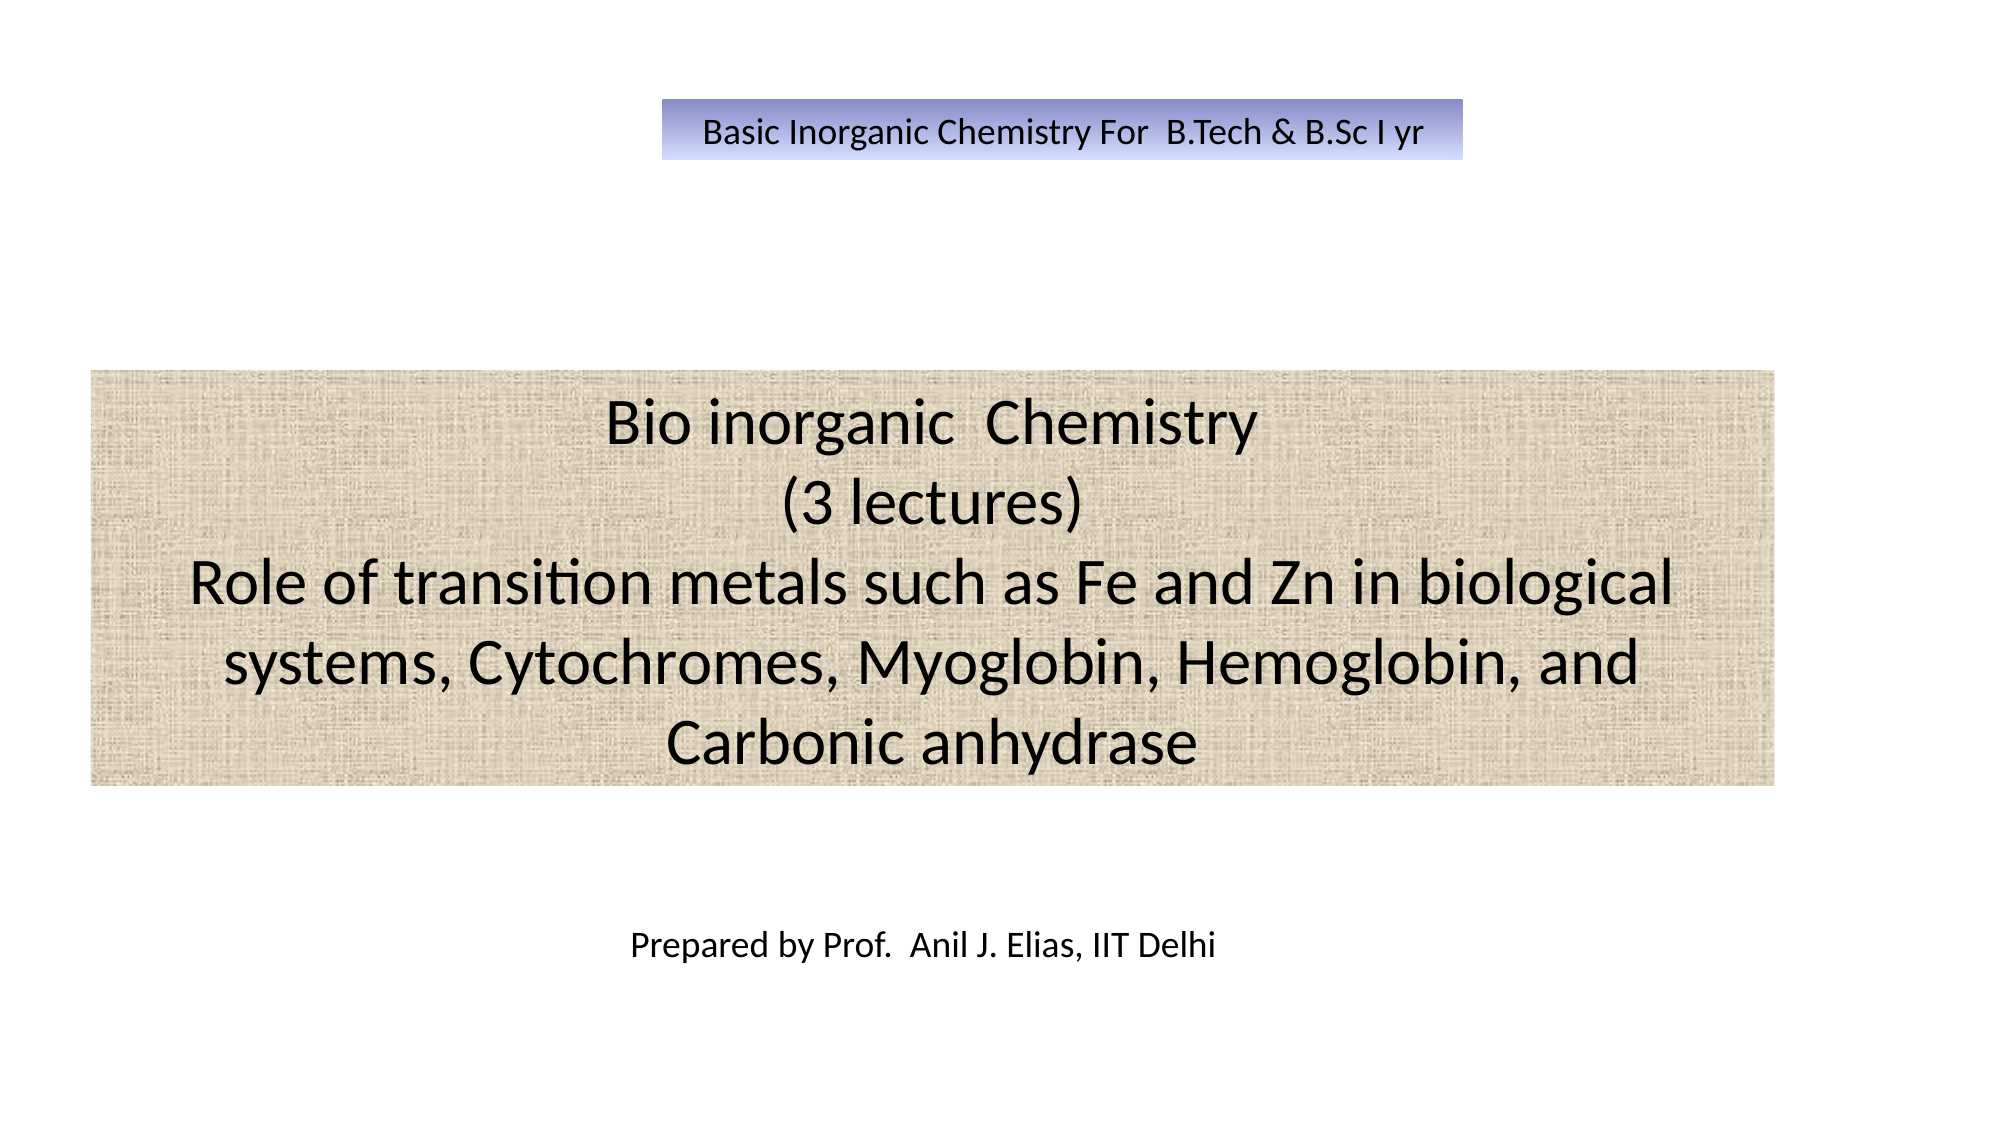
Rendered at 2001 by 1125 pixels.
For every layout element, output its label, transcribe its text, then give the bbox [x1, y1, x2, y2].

text_box Bio inorganic Chemistry (3 lectures) Role of transition metals such as Fe and Zn in biological systems, Cytochromes, Myoglobin, Hemoglobin, and Carbonic anhydrase [90, 370, 1775, 786]
text_box Basic Inorganic Chemistry For B.Tech & B.Sc I yr [662, 99, 1463, 160]
text_box Prepared by Prof. Anil J. Elias, IIT Delhi [615, 912, 1510, 973]
